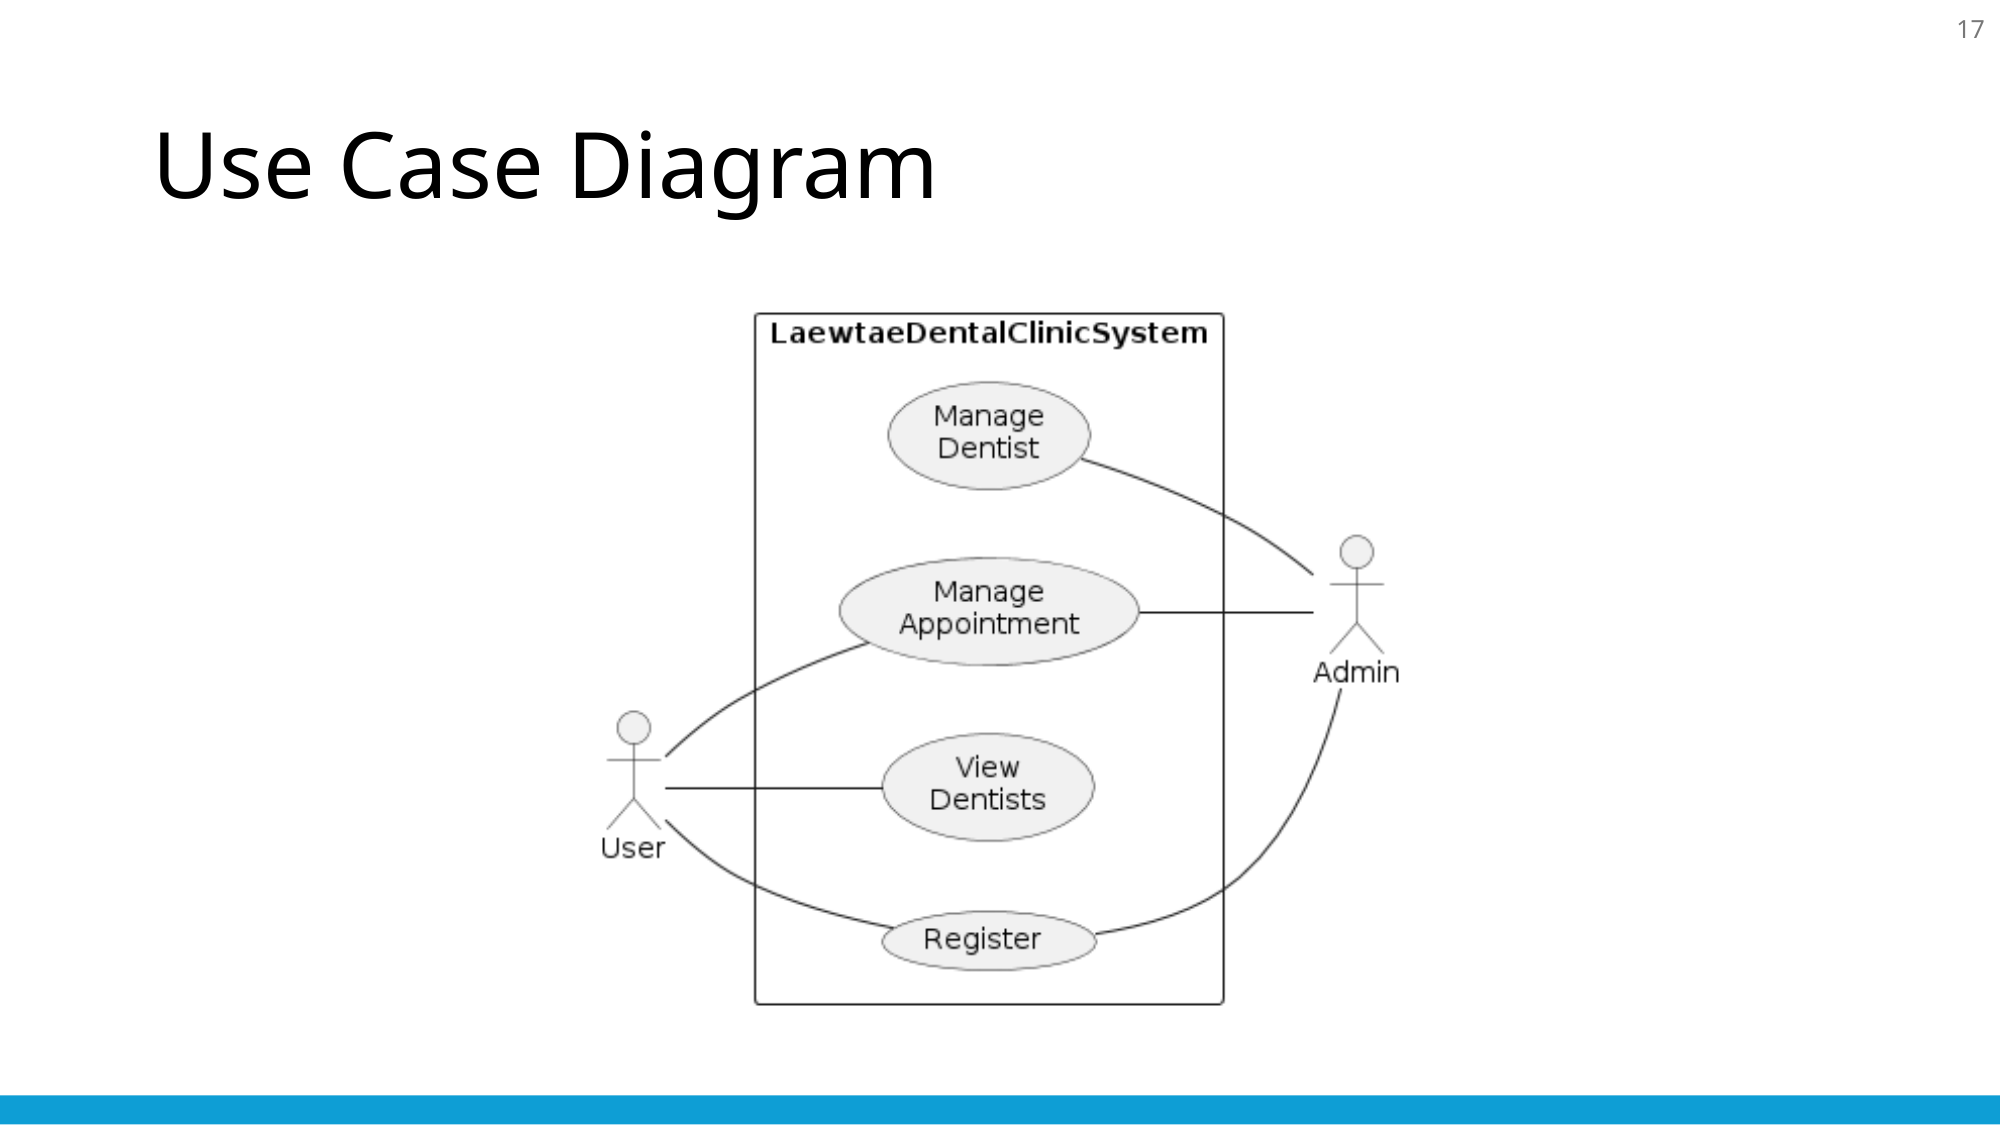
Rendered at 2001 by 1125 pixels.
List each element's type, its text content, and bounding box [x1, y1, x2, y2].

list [589, 298, 1411, 1014]
slide_number 17 [1550, 0, 2000, 61]
title Use Case Diagram [137, 59, 1863, 278]
